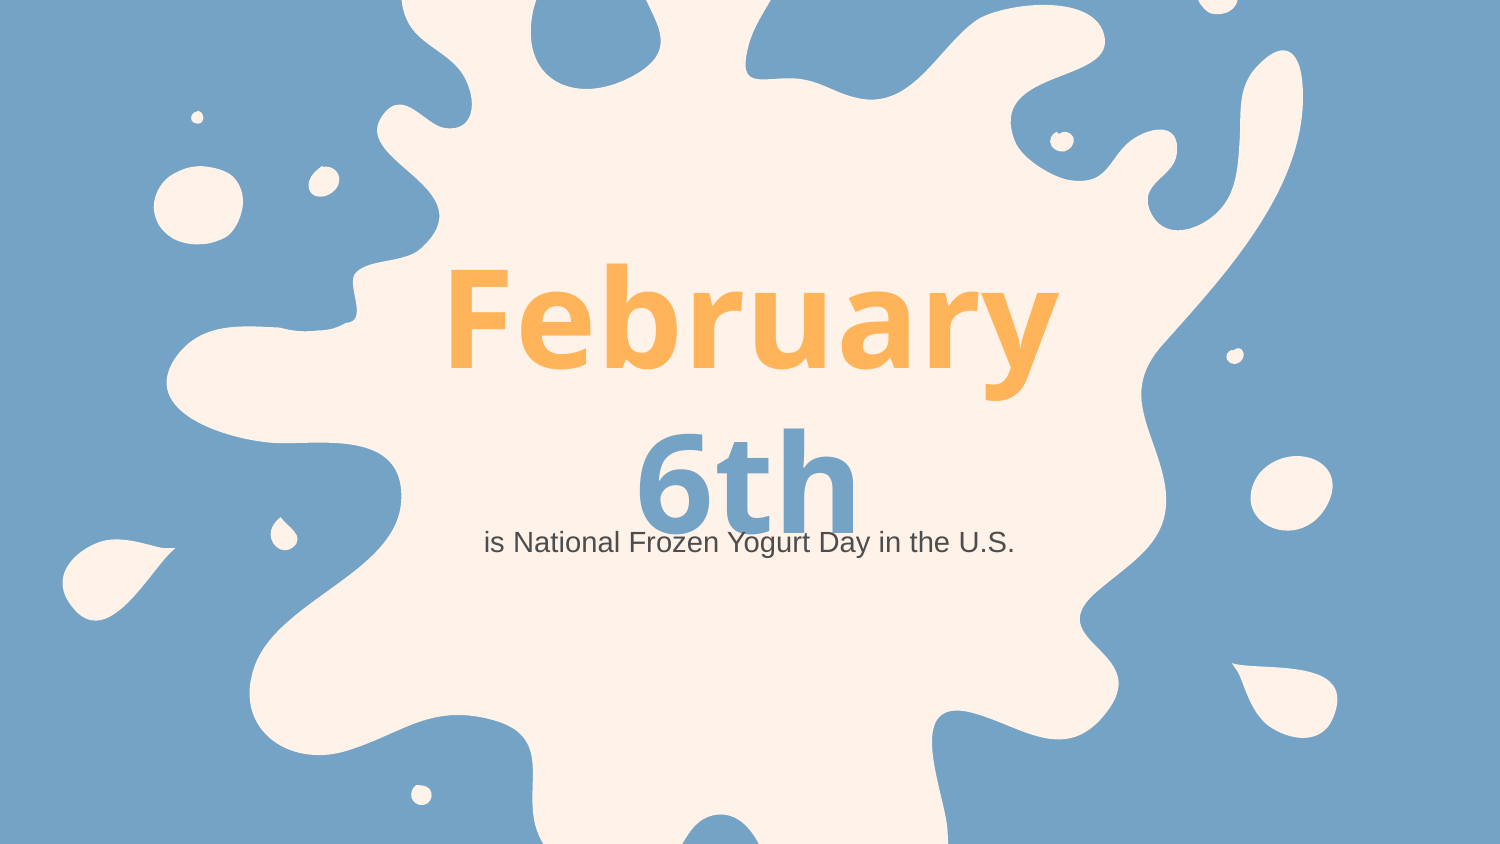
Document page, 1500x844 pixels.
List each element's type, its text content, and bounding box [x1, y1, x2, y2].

subtitle is National Frozen Yogurt Day in the U.S. [419, 473, 1081, 608]
title February 6th [329, 317, 1171, 474]
